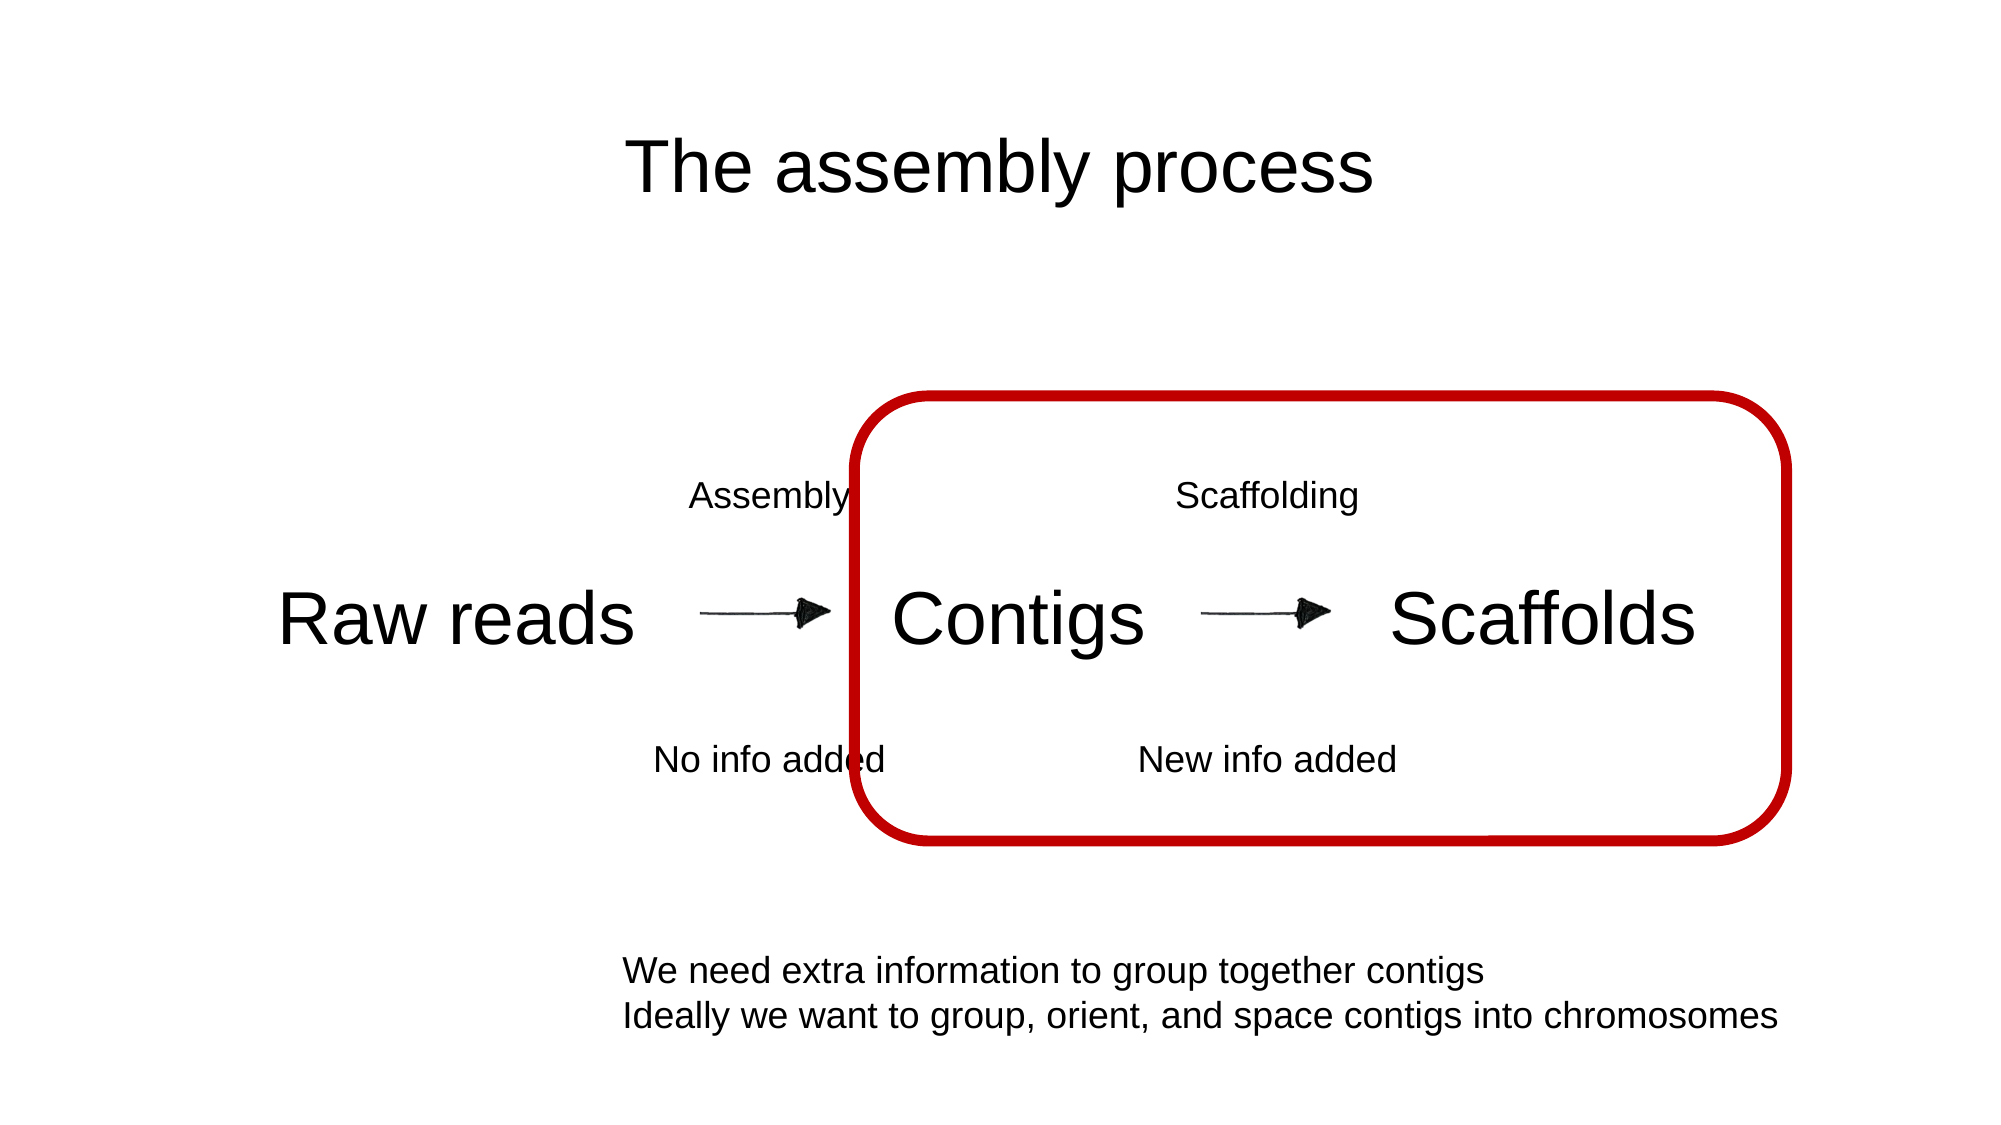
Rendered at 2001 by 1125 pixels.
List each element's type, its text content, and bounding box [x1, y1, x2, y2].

title The assembly process [137, 59, 1863, 278]
text_box [852, 394, 1789, 843]
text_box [249, 561, 1750, 669]
text_box We need extra information to group together contigs Ideally we want to group, orient, and space contigs into chromosomes [607, 938, 1794, 1044]
text_box Assembly [673, 463, 852, 523]
text_box No info added [638, 727, 855, 787]
